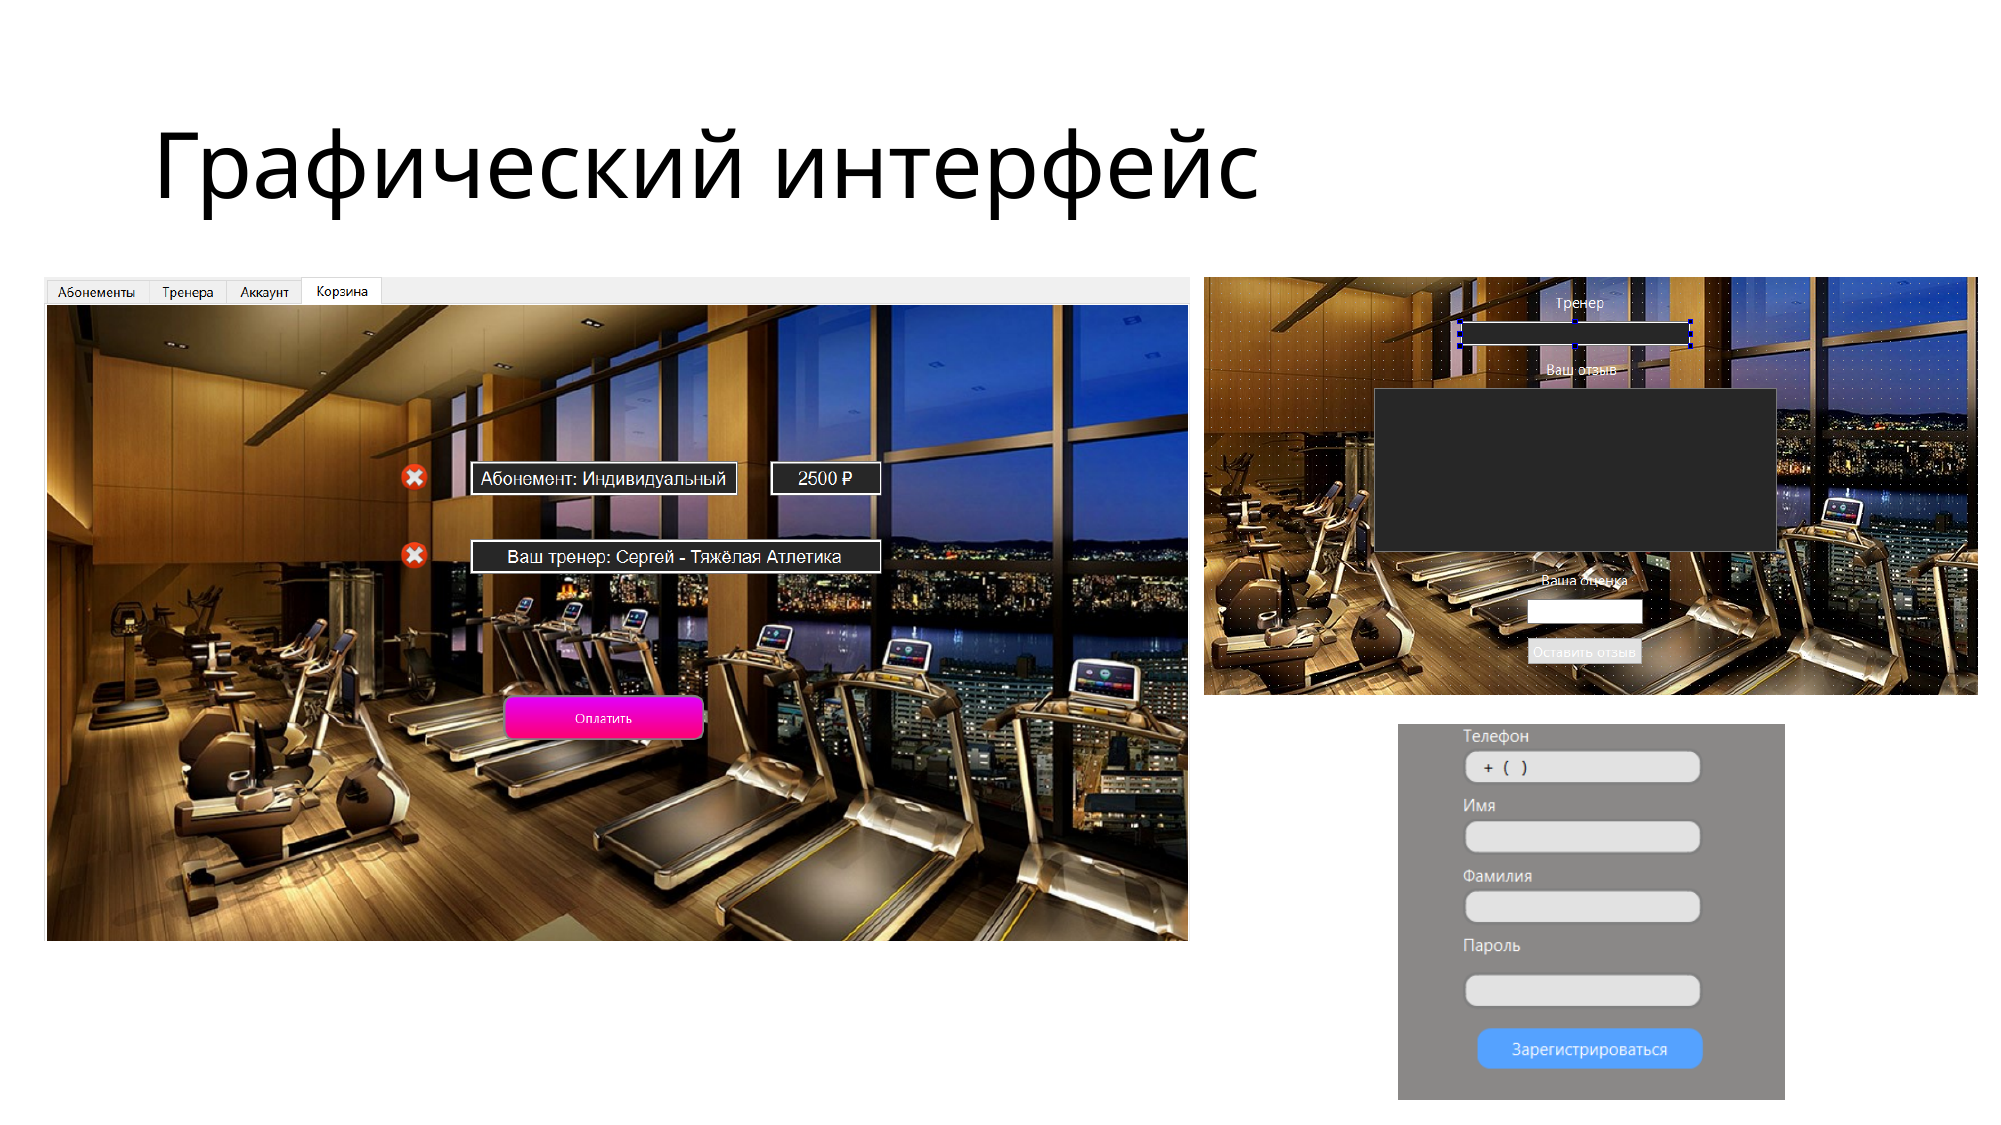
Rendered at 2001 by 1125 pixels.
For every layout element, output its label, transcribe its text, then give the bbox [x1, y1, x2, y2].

title Графический интерфейс [137, 59, 1863, 278]
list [44, 277, 1190, 941]
picture [1398, 724, 1785, 1101]
picture [1204, 277, 1978, 695]
